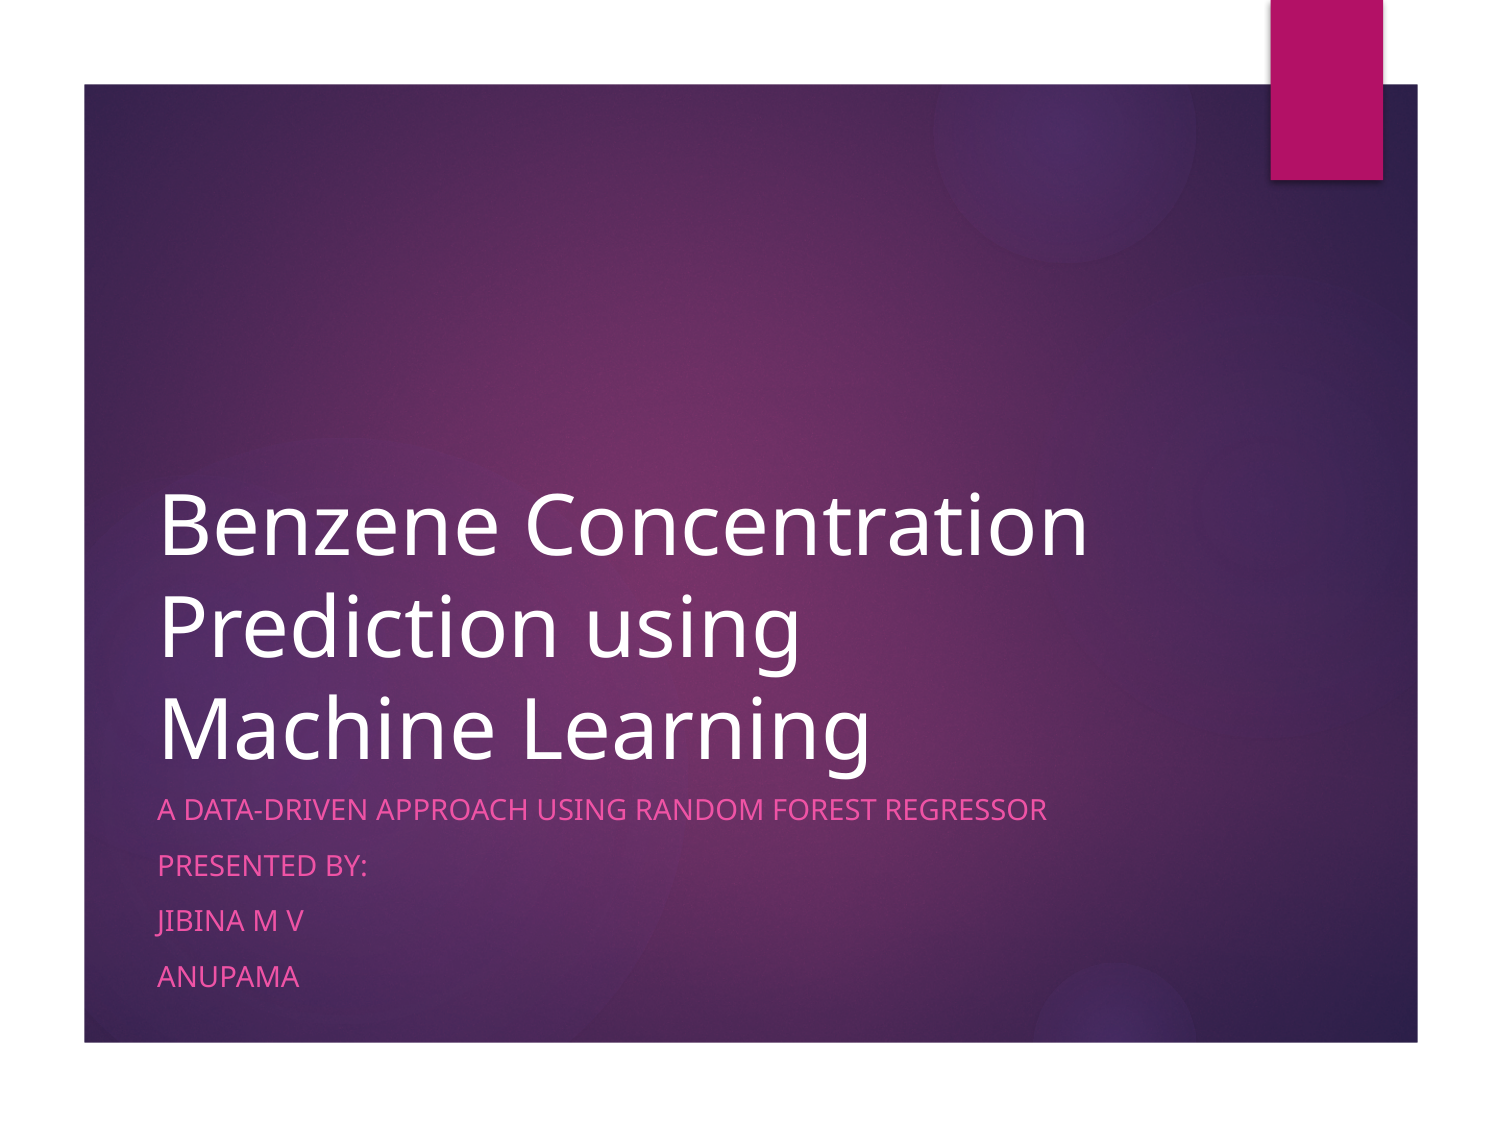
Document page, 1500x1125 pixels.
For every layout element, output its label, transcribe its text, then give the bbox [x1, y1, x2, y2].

subtitle A Data-Driven Approach using Random Forest Regressor Presented by: Jibina M V Anupama [142, 783, 1113, 1000]
title Benzene Concentration Prediction using Machine Learning [142, 365, 1113, 783]
